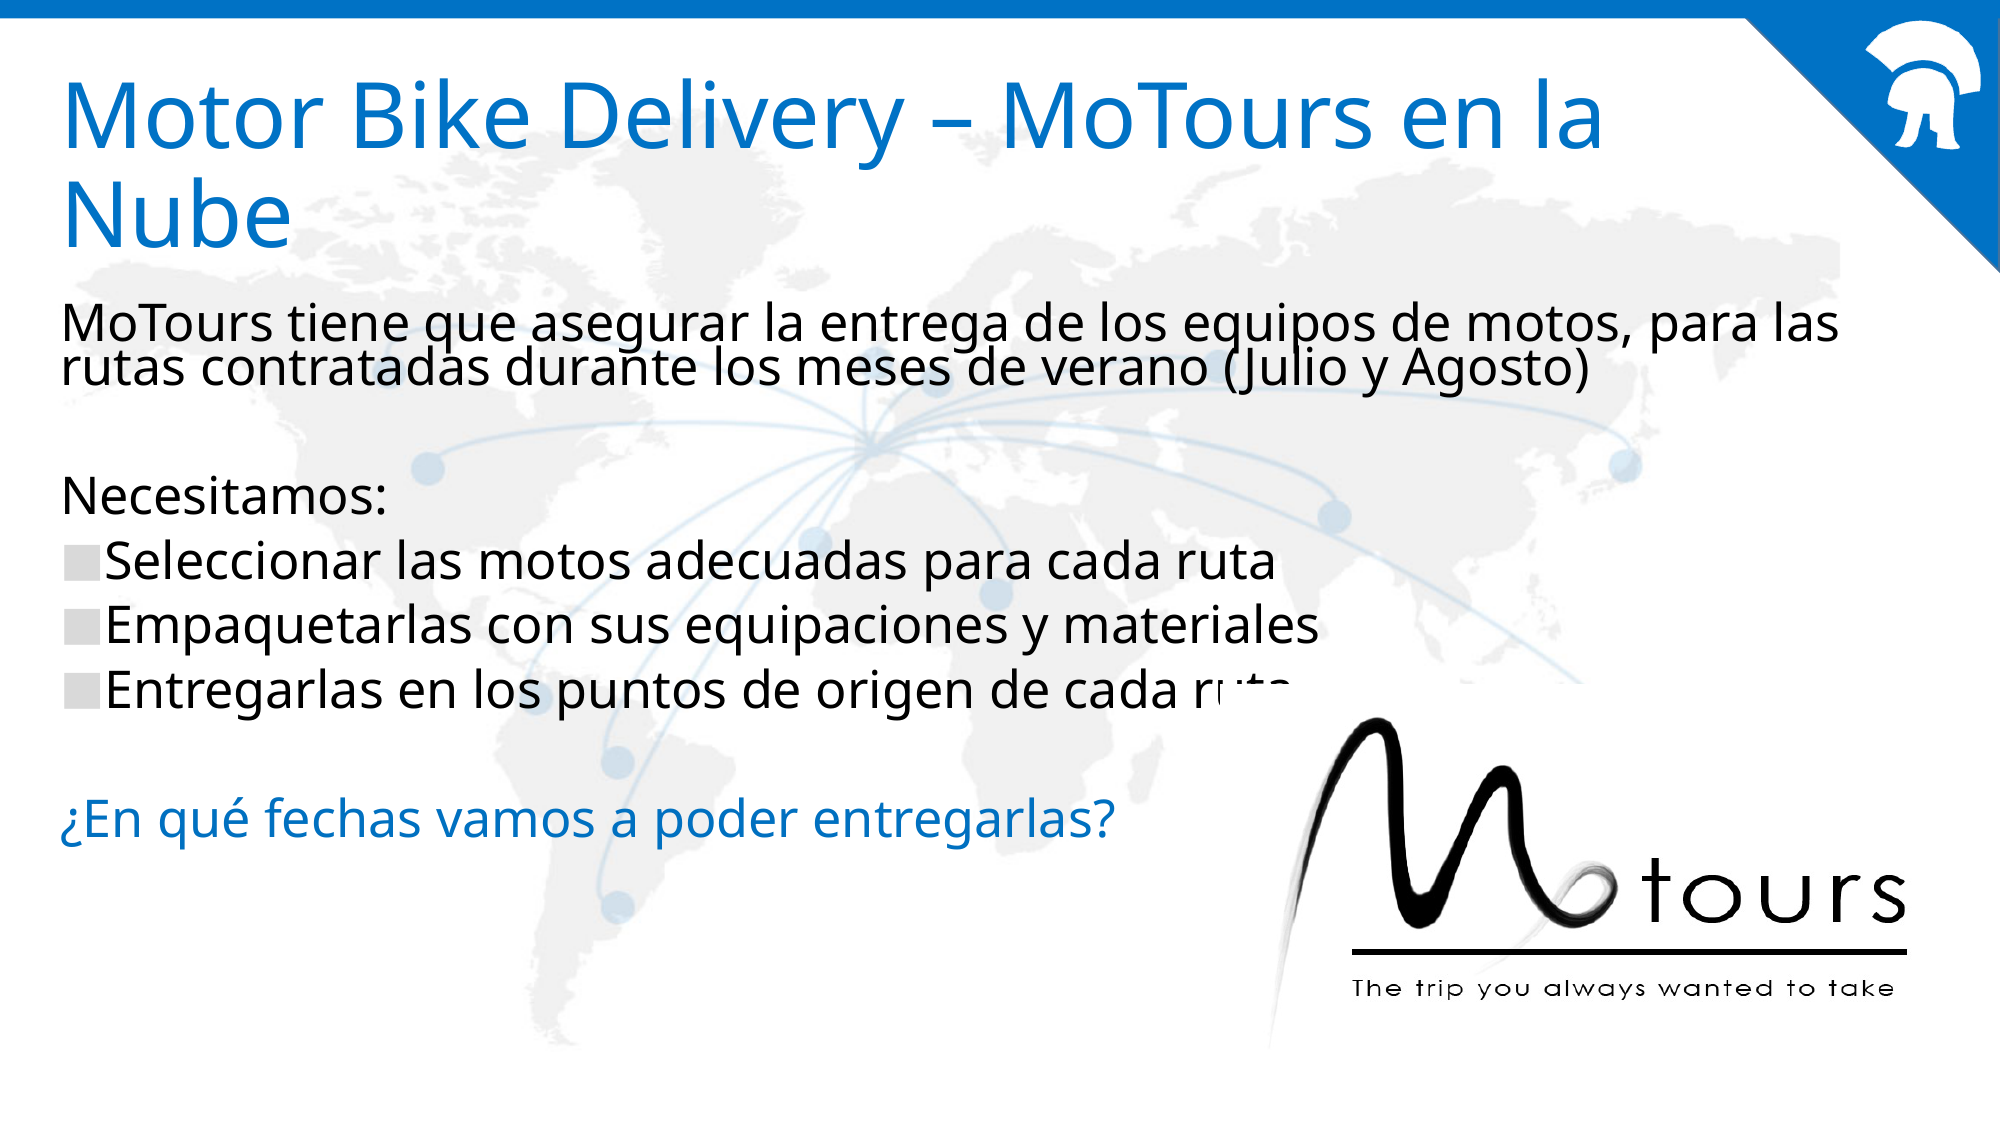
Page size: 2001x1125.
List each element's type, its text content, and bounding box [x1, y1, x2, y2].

list MoTours tiene que asegurar la entrega de los equipos de motos, para las rutas contratadas durante los meses de verano (Julio y Agosto) Necesitamos: Seleccionar las motos adecuadas para cada ruta Empaquetarlas con sus equipaciones y materiales Entregarlas en los puntos de origen de cada ruta ¿En qué fechas vamos a poder entregarlas? [45, 299, 1863, 1014]
title Motor Bike Delivery – MoTours en la Nube [45, 59, 1863, 278]
picture [0, 0, 2001, 1125]
